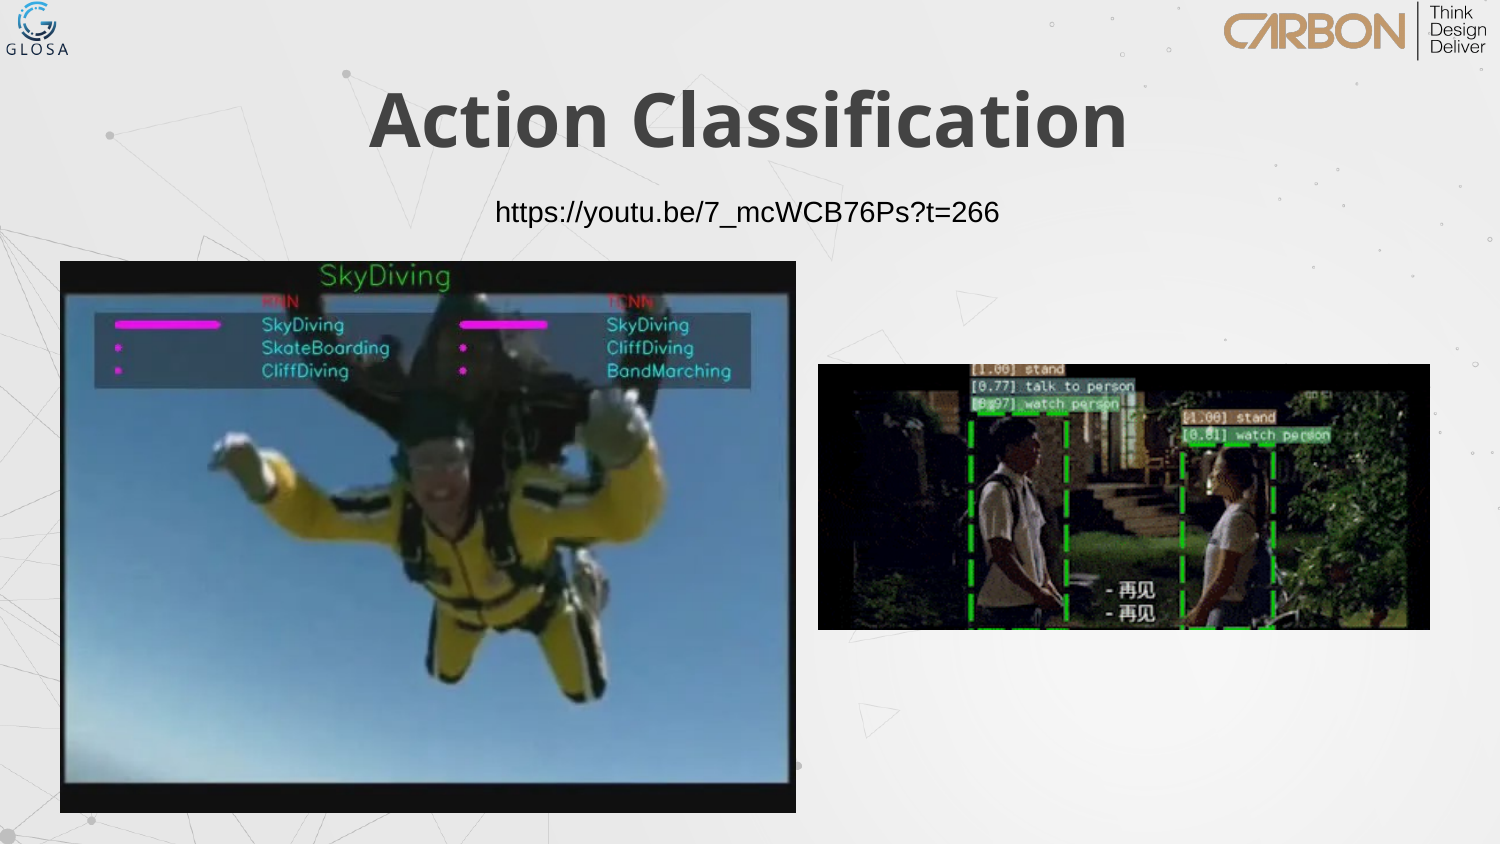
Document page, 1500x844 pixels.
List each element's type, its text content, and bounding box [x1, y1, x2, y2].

picture [1209, 0, 1500, 66]
picture [818, 363, 1430, 630]
title Action Classification [322, 57, 1178, 140]
picture [60, 261, 796, 813]
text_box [1, 0, 72, 69]
text_box https://youtu.be/7_mcWCB76Ps?t=266 [480, 185, 1020, 236]
